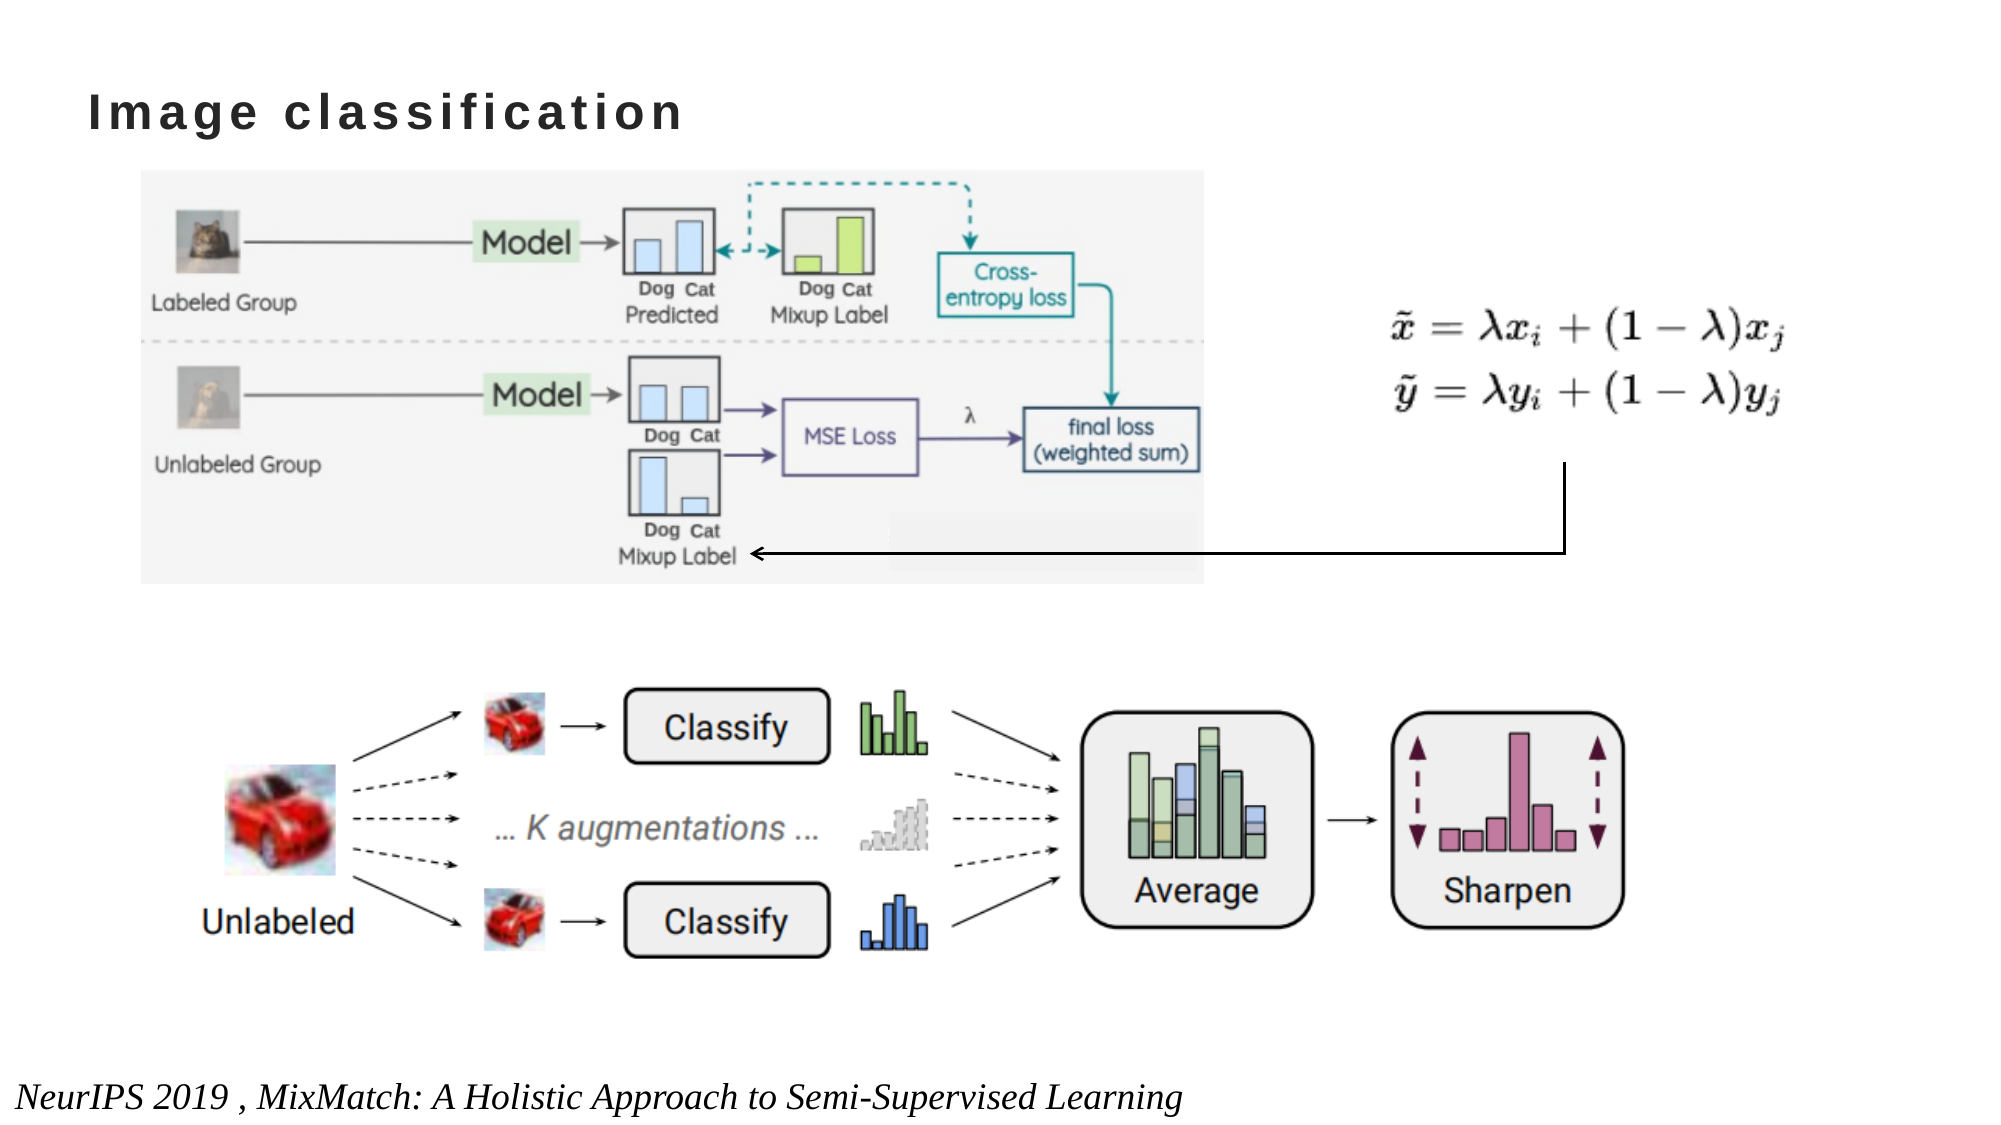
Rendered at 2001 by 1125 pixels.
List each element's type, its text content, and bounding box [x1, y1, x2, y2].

picture [1268, 255, 1835, 462]
title Image classification [73, 52, 1873, 168]
text_box NeurIPS 2019 , MixMatch: A Holistic Approach to Semi-Supervised Learning [0, 1064, 1666, 1125]
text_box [1110, 100, 1204, 915]
picture [140, 167, 1110, 584]
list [124, 627, 1683, 995]
